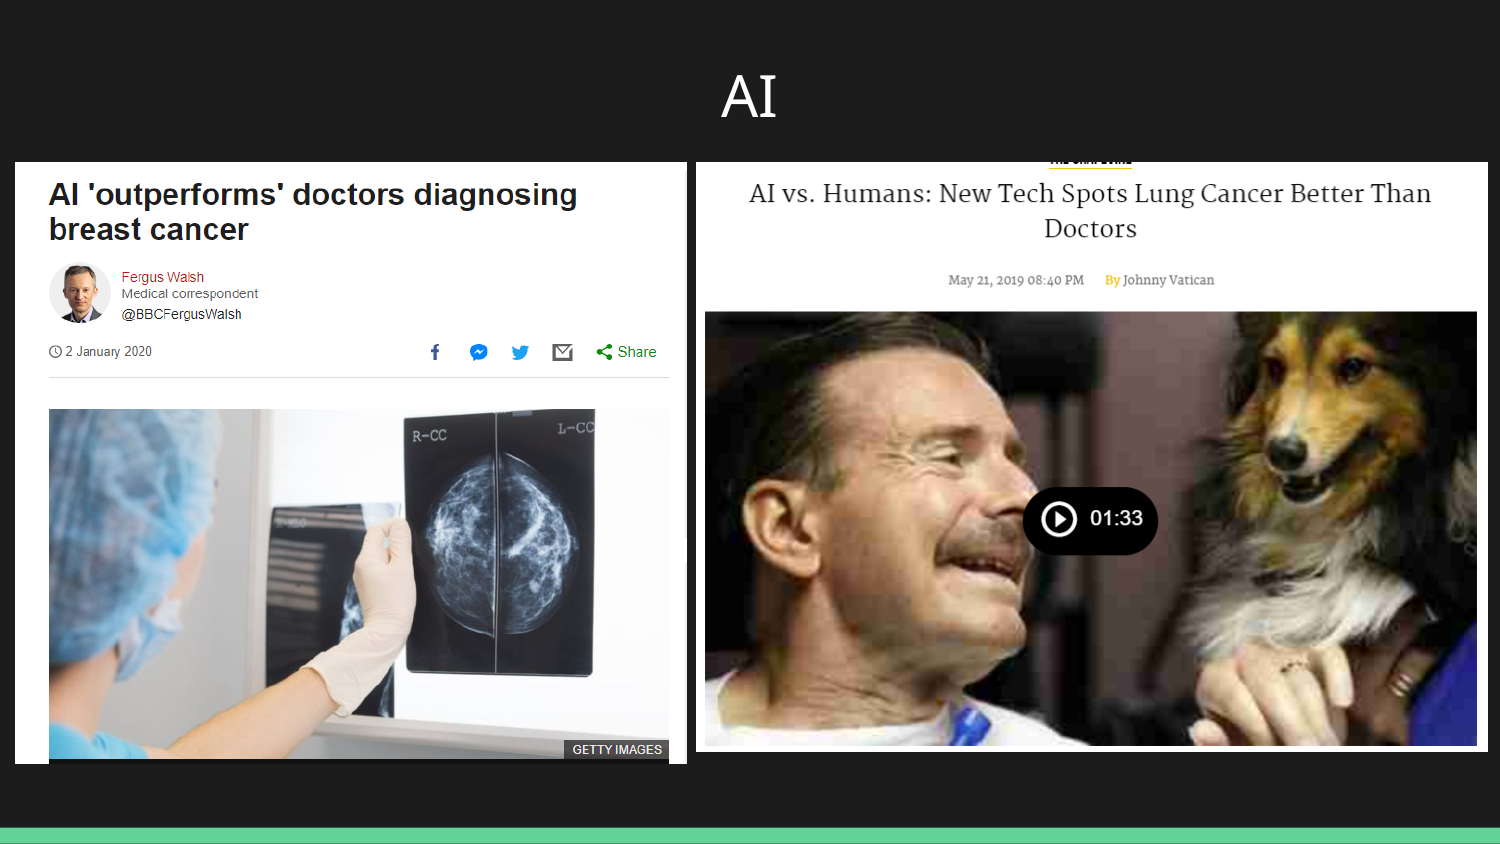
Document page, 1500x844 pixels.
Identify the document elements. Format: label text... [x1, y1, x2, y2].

picture [14, 162, 688, 764]
picture [696, 162, 1488, 752]
title AI [51, 43, 1449, 138]
